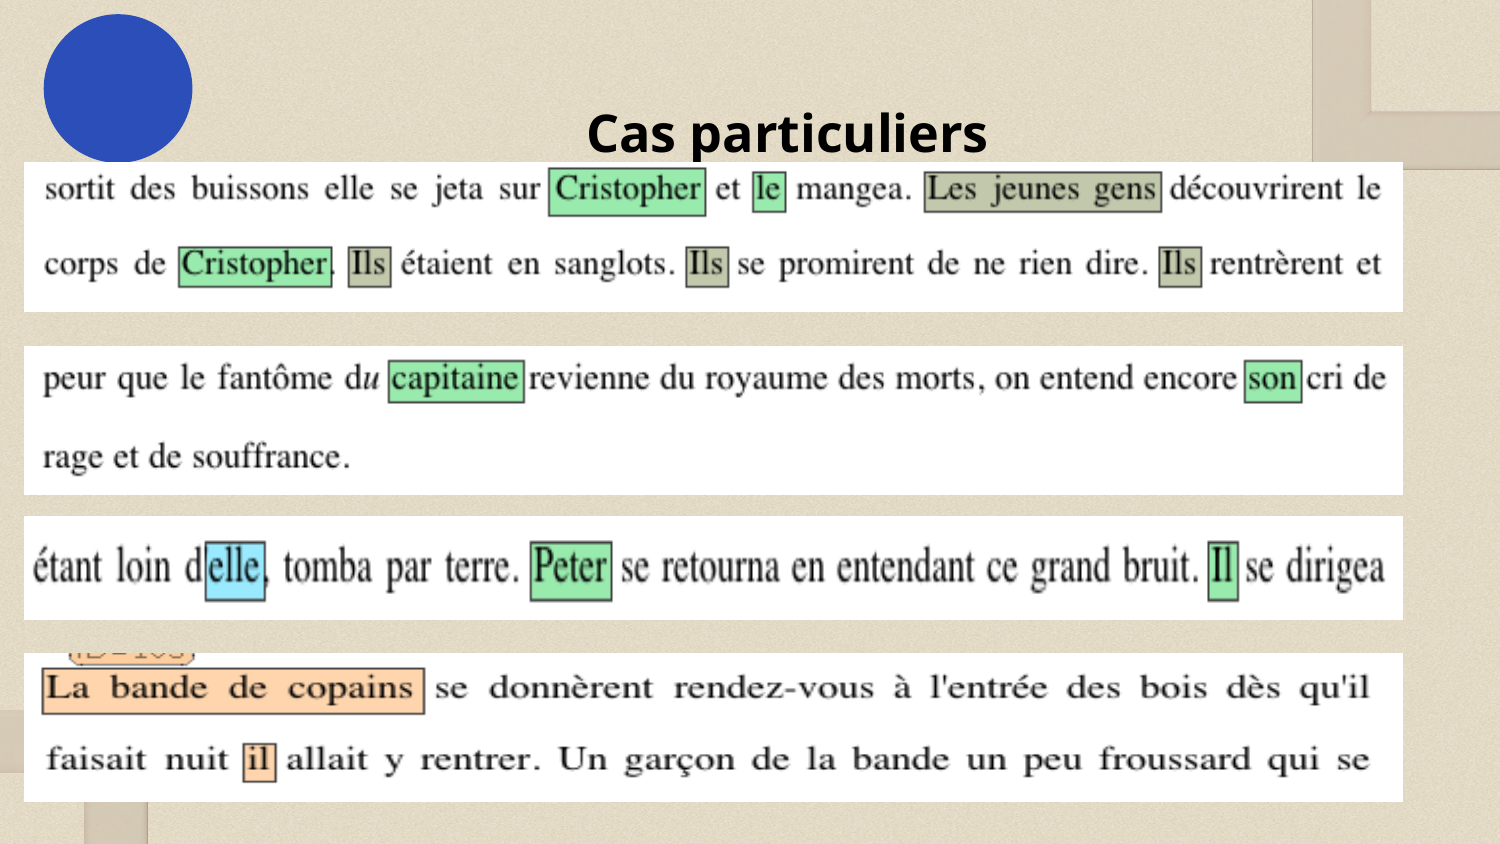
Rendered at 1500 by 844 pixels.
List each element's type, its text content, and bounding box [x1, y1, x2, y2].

text_box [43, 14, 193, 161]
picture [0, 0, 1500, 844]
title Cas particuliers [163, 54, 1382, 149]
